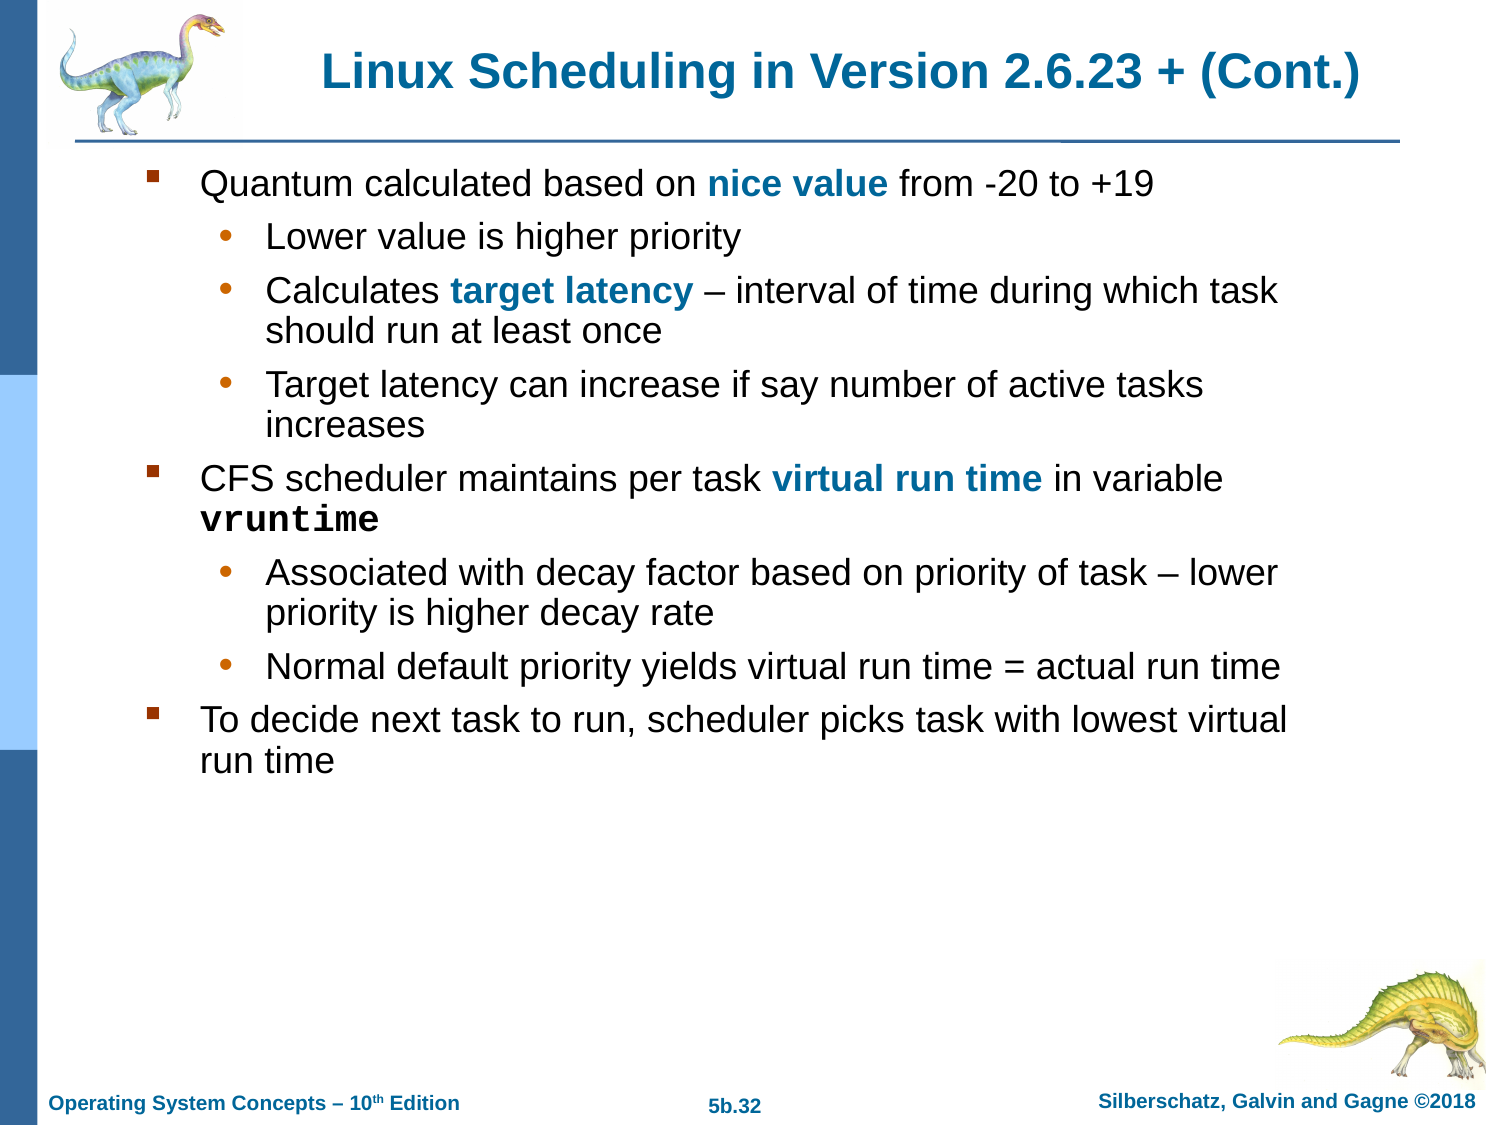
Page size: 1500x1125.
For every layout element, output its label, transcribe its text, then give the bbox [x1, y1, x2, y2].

picture [46, 0, 243, 149]
title Linux Scheduling in Version 2.6.23 + (Cont.) [218, 11, 1465, 106]
picture [1275, 959, 1486, 1090]
list Quantum calculated based on nice value from -20 to +19 Lower value is higher priority Calculates target latency – interval of time during which task should run at least once Target latency can increase if say number of active tasks increases CFS scheduler maintains per task virtual run time in variable vruntime Associated with decay factor based on priority of task – lower priority is higher decay rate Normal default priority yields virtual run time = actual run time To decide next task to run, scheduler picks task with lowest virtual run time [128, 156, 1311, 968]
